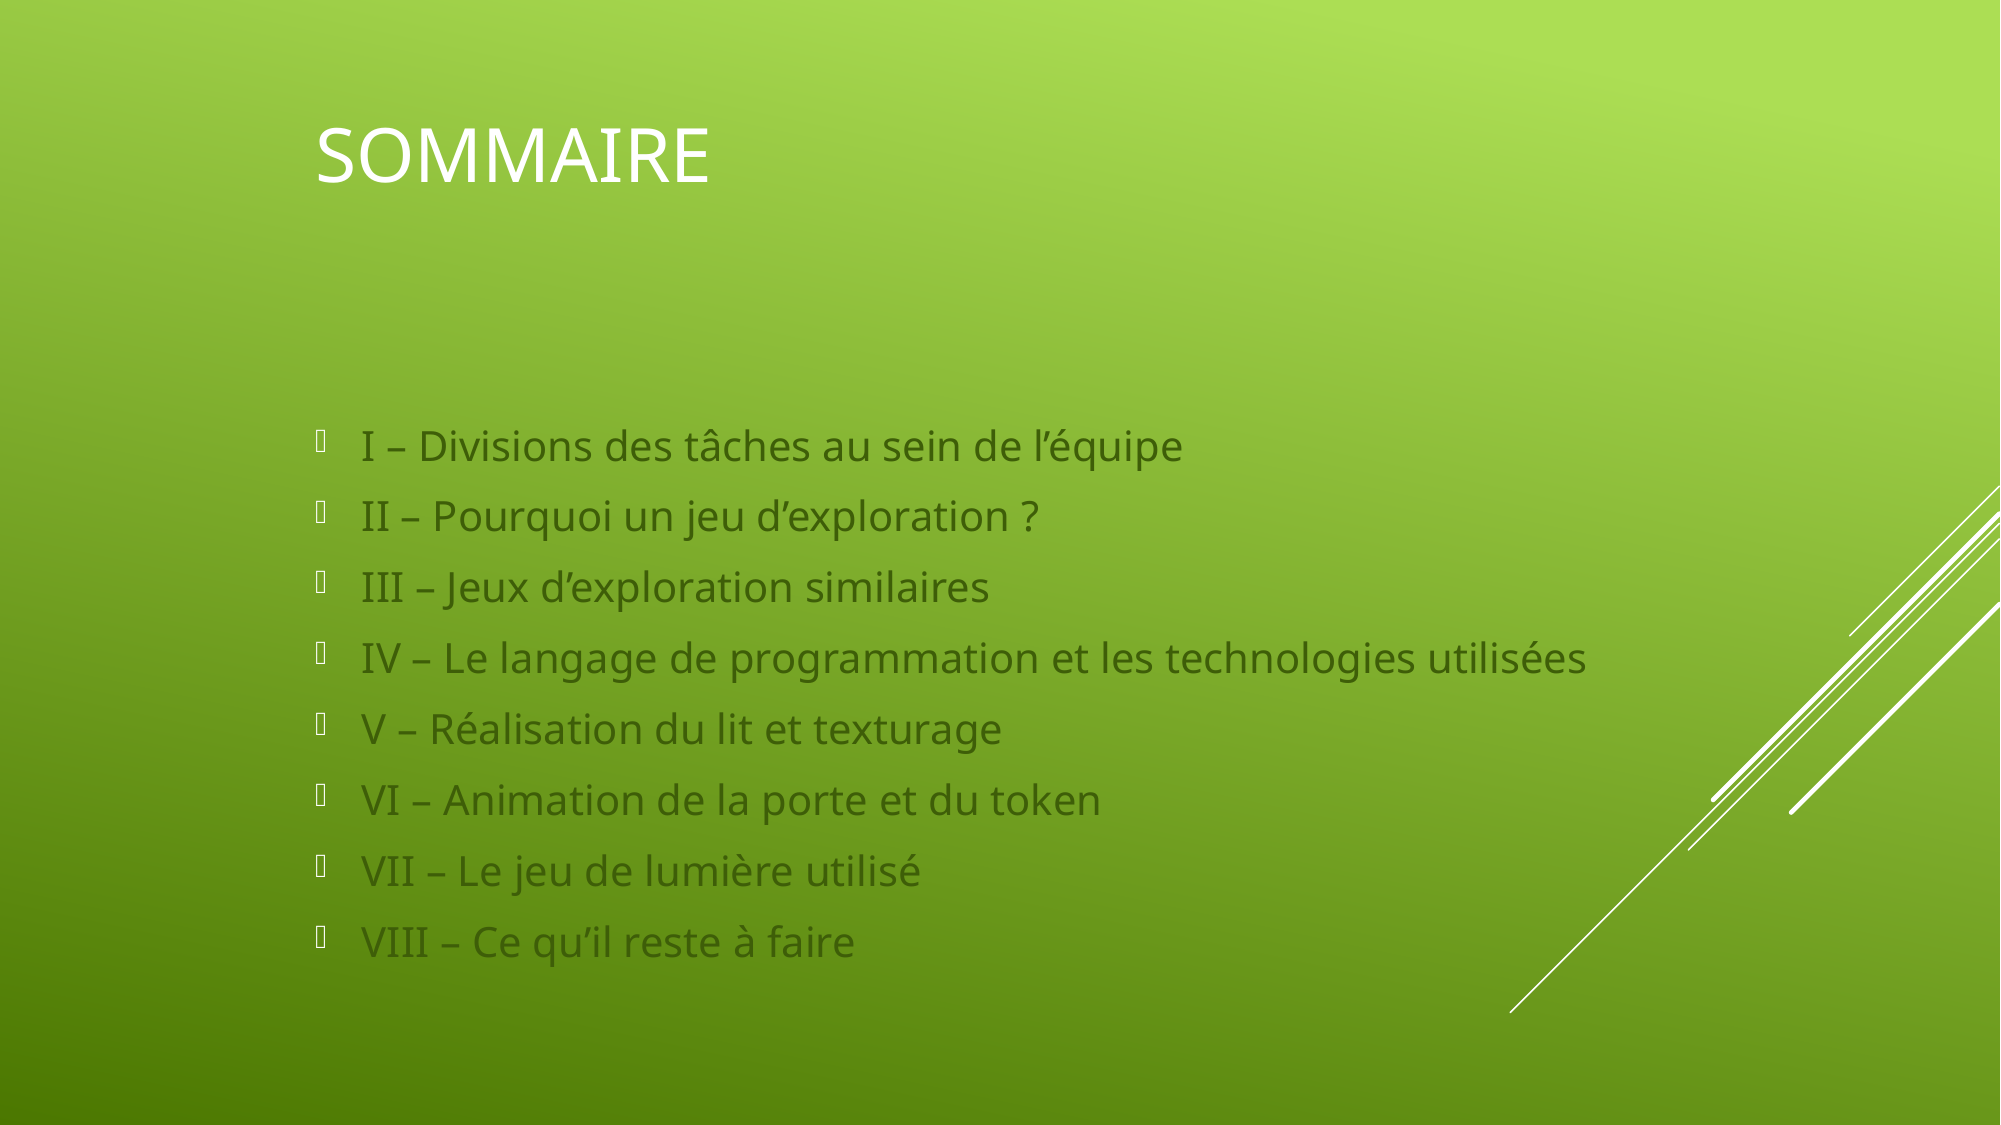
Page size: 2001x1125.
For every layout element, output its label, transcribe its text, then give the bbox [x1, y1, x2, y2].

list I – Divisions des tâches au sein de l’équipe II – Pourquoi un jeu d’exploration ? III – Jeux d’exploration similaires IV – Le langage de programmation et les technologies utilisées V – Réalisation du lit et texturage VI – Animation de la porte et du token VII – Le jeu de lumière utilisé VIII – Ce qu’il reste à faire [300, 395, 1700, 989]
title Sommaire [300, 28, 1700, 276]
